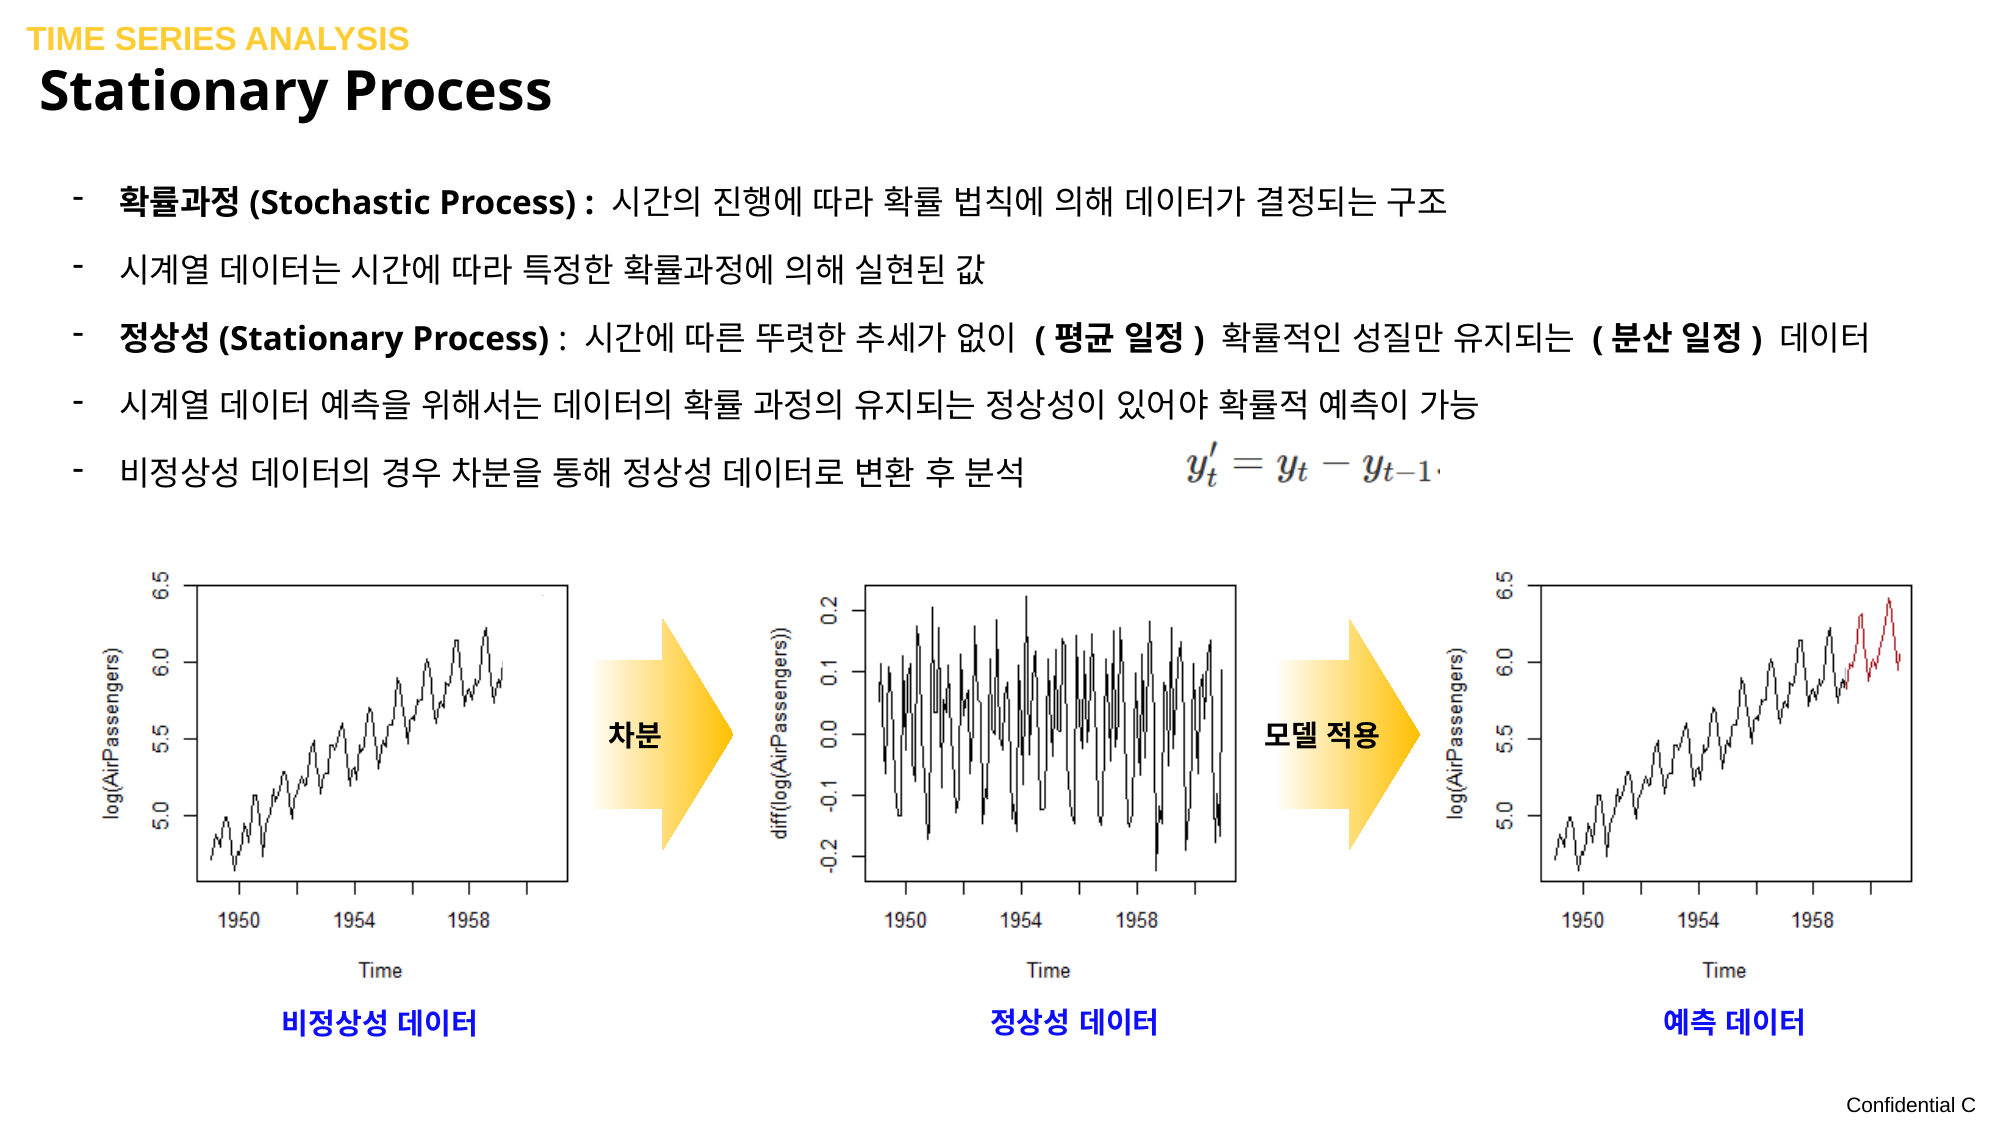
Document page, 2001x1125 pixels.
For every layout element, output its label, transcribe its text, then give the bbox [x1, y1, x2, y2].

list Time series Analysis [26, 21, 1948, 58]
text_box 모델 적용 [1285, 710, 1359, 759]
text_box 차분 [599, 710, 673, 759]
text_box 예측 데이터 [1625, 997, 1846, 1046]
picture [1158, 424, 1440, 510]
text_box 비정상성 데이터 [270, 998, 491, 1047]
picture [752, 562, 1279, 989]
text_box 확률과정(Stochastic Process) : 시간의 진행에 따라 확률 법칙에 의해 데이터가 결정되는 구조 시계열 데이터는 시간에 따라 특정한 확률과정에 의해 실현된 값 정상성(Stationary Process) : 시간에 따른 뚜렷한 추세가 없이 (평균 일정) 확률적인 성질만 유지되는 (분산 일정) 데이터 시계열 데이터 예측을 위해서는 데이터의 확률 과정의 유지되는 정상성이 있어야 확률적 예측이 가능 비정상성 데이터의 경우 차분을 통해 정상성 데이터로 변환 후 분석 [72, 153, 1960, 481]
text_box 정상성 데이터 [965, 997, 1186, 1046]
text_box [94, 562, 593, 989]
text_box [1439, 562, 1937, 989]
text_box [1279, 615, 1422, 854]
text_box [593, 615, 735, 854]
title Stationary Process [39, 64, 1961, 122]
